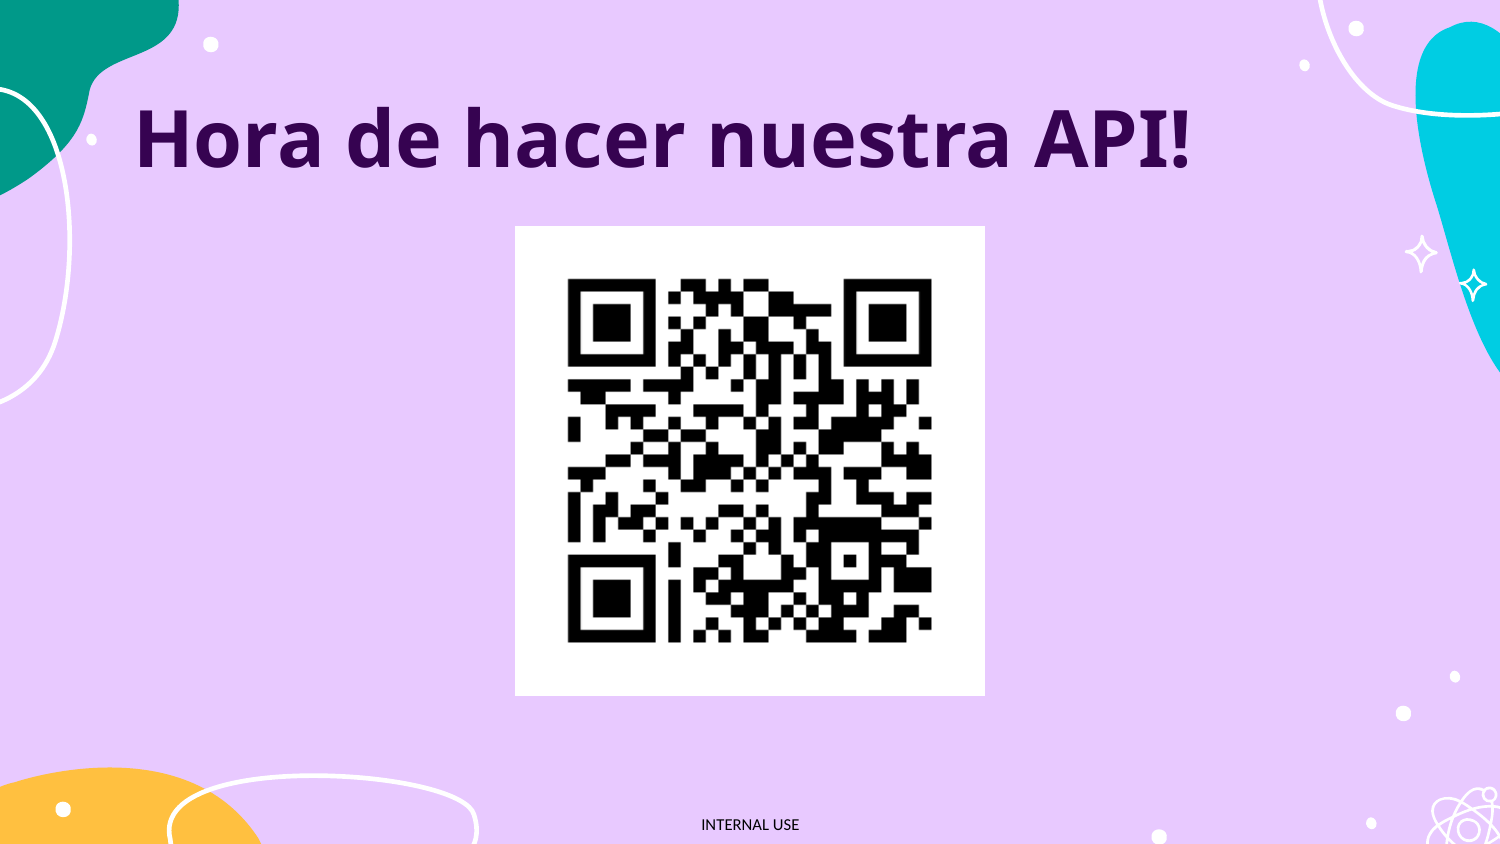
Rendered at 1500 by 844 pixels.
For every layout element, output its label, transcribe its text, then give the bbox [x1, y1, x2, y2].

picture [515, 226, 985, 696]
title Hora de hacer nuestra API! [118, 72, 1382, 167]
